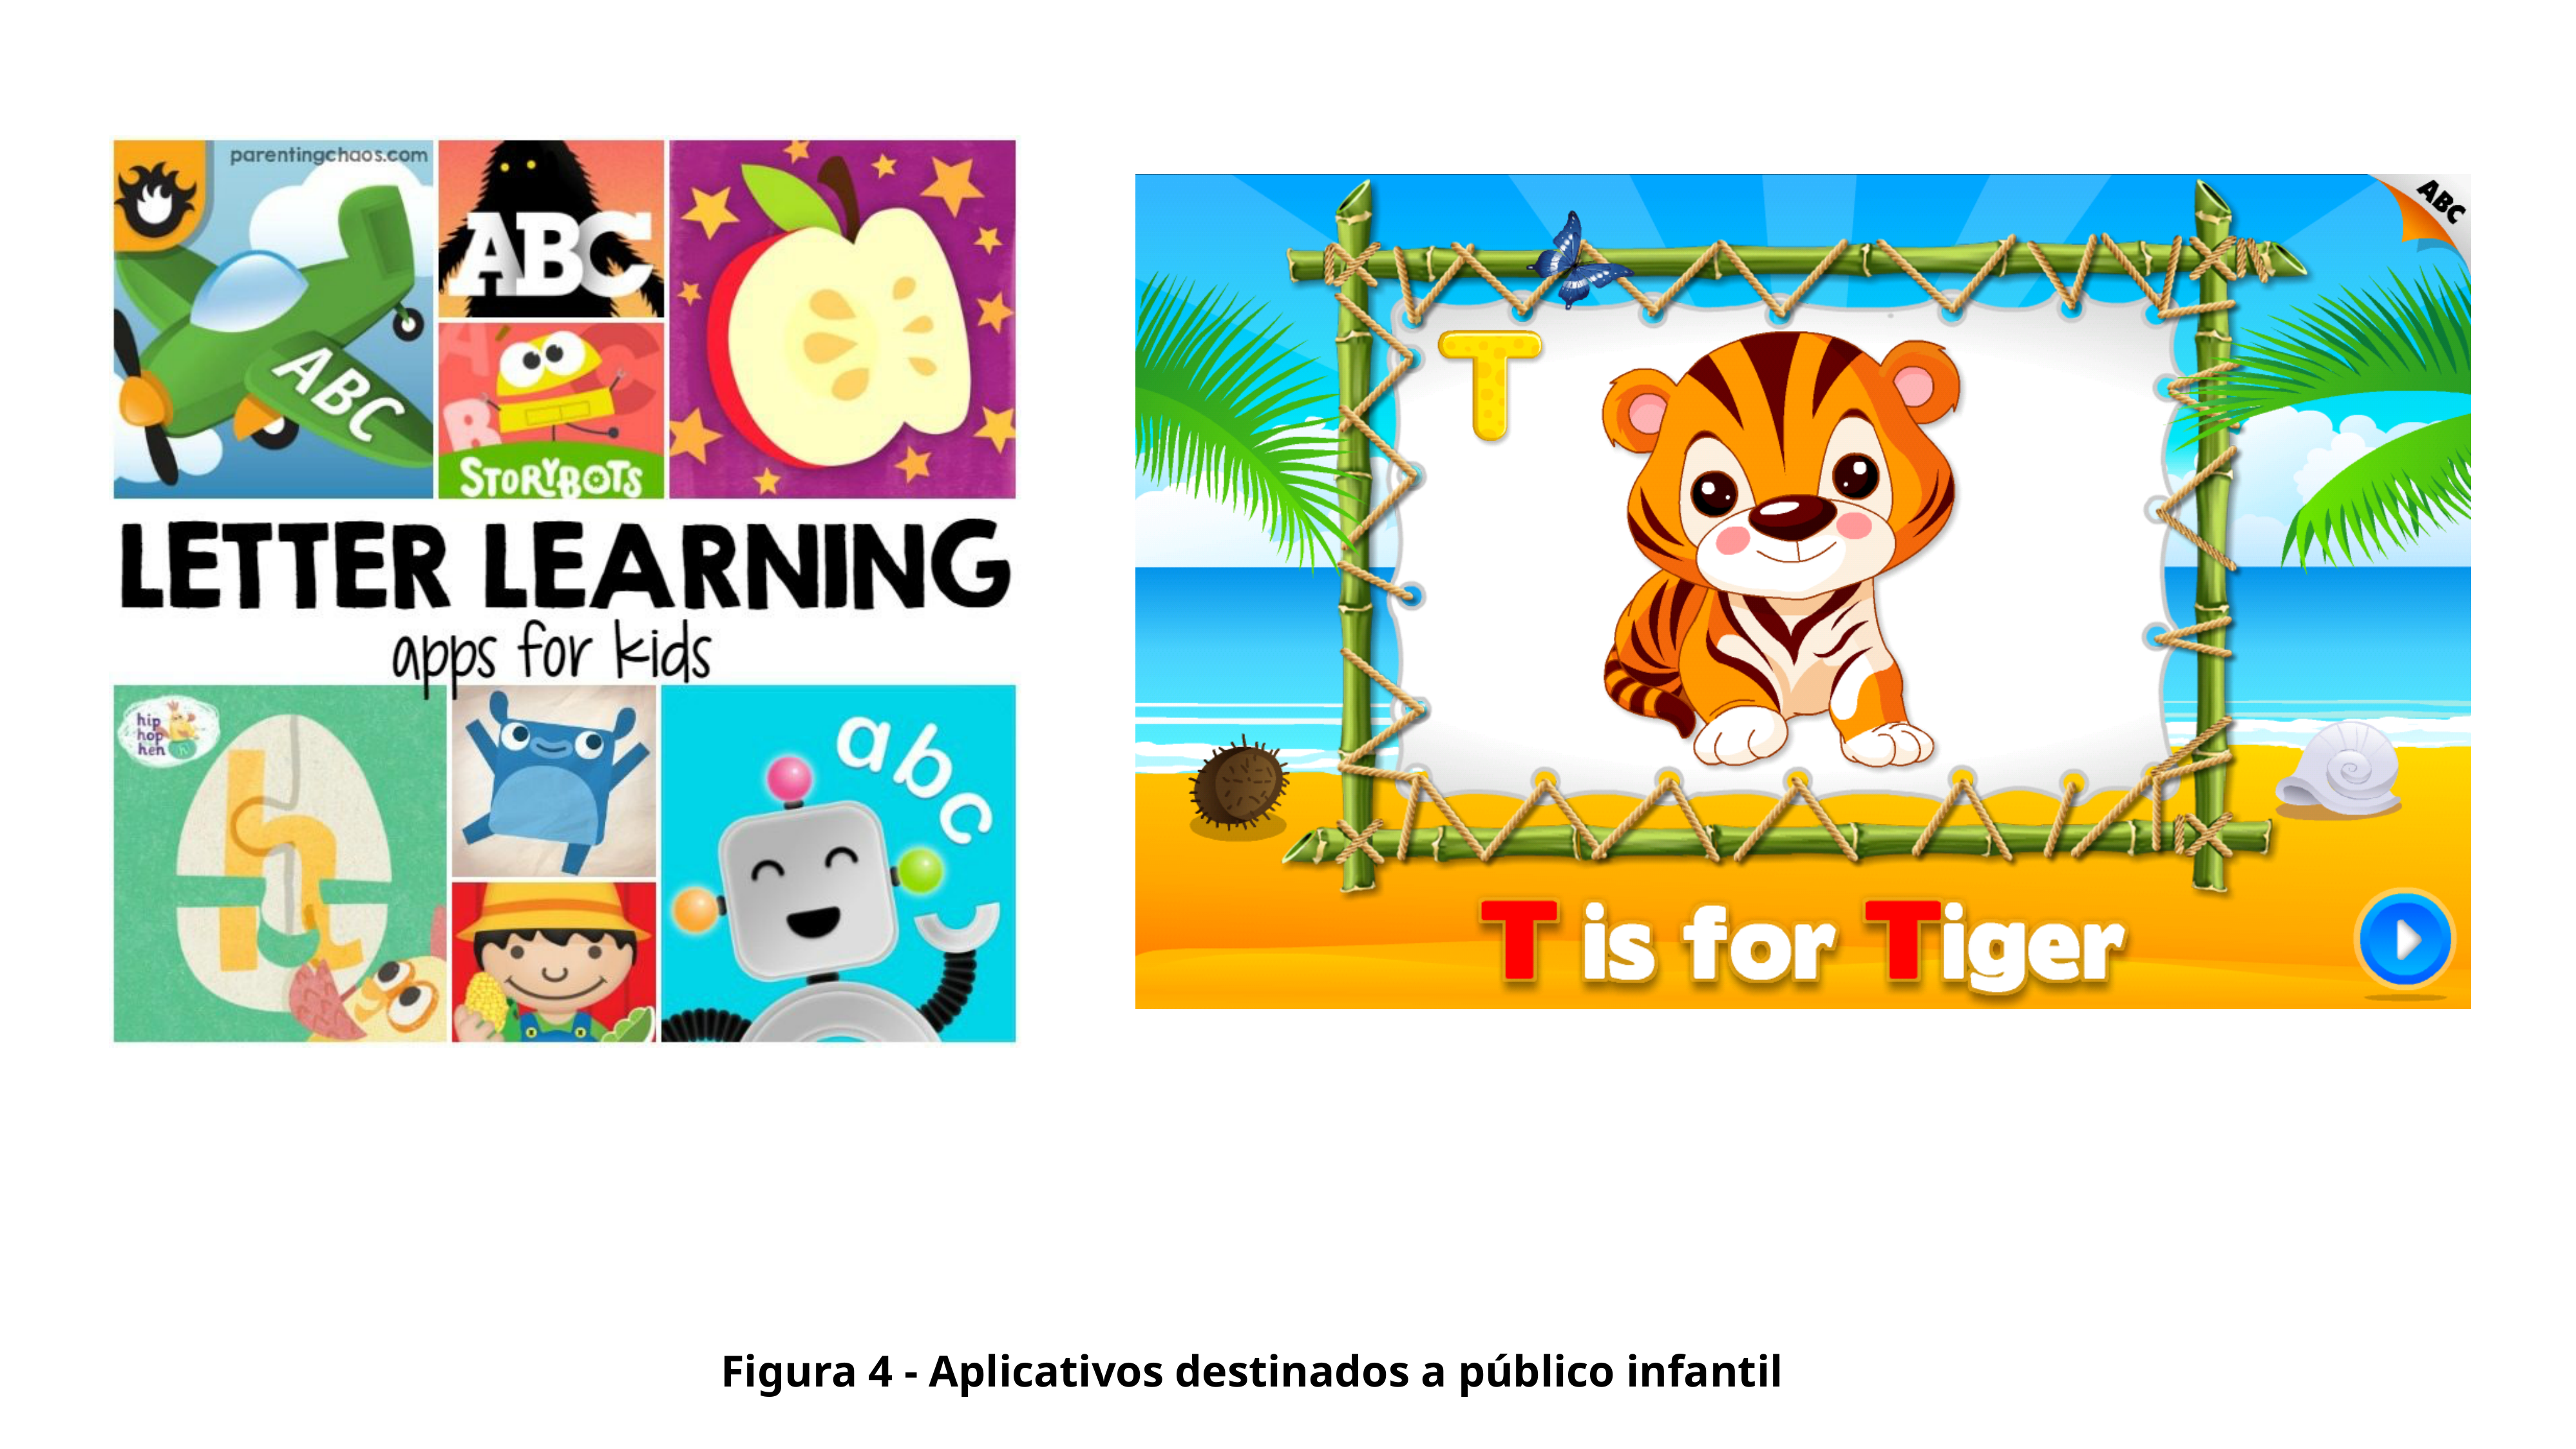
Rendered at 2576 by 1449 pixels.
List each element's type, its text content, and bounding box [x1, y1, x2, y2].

picture [108, 135, 1022, 1048]
text_box Figura 4 - Aplicativos destinados a público infantil [713, 1336, 1792, 1403]
picture [1135, 174, 2472, 1009]
